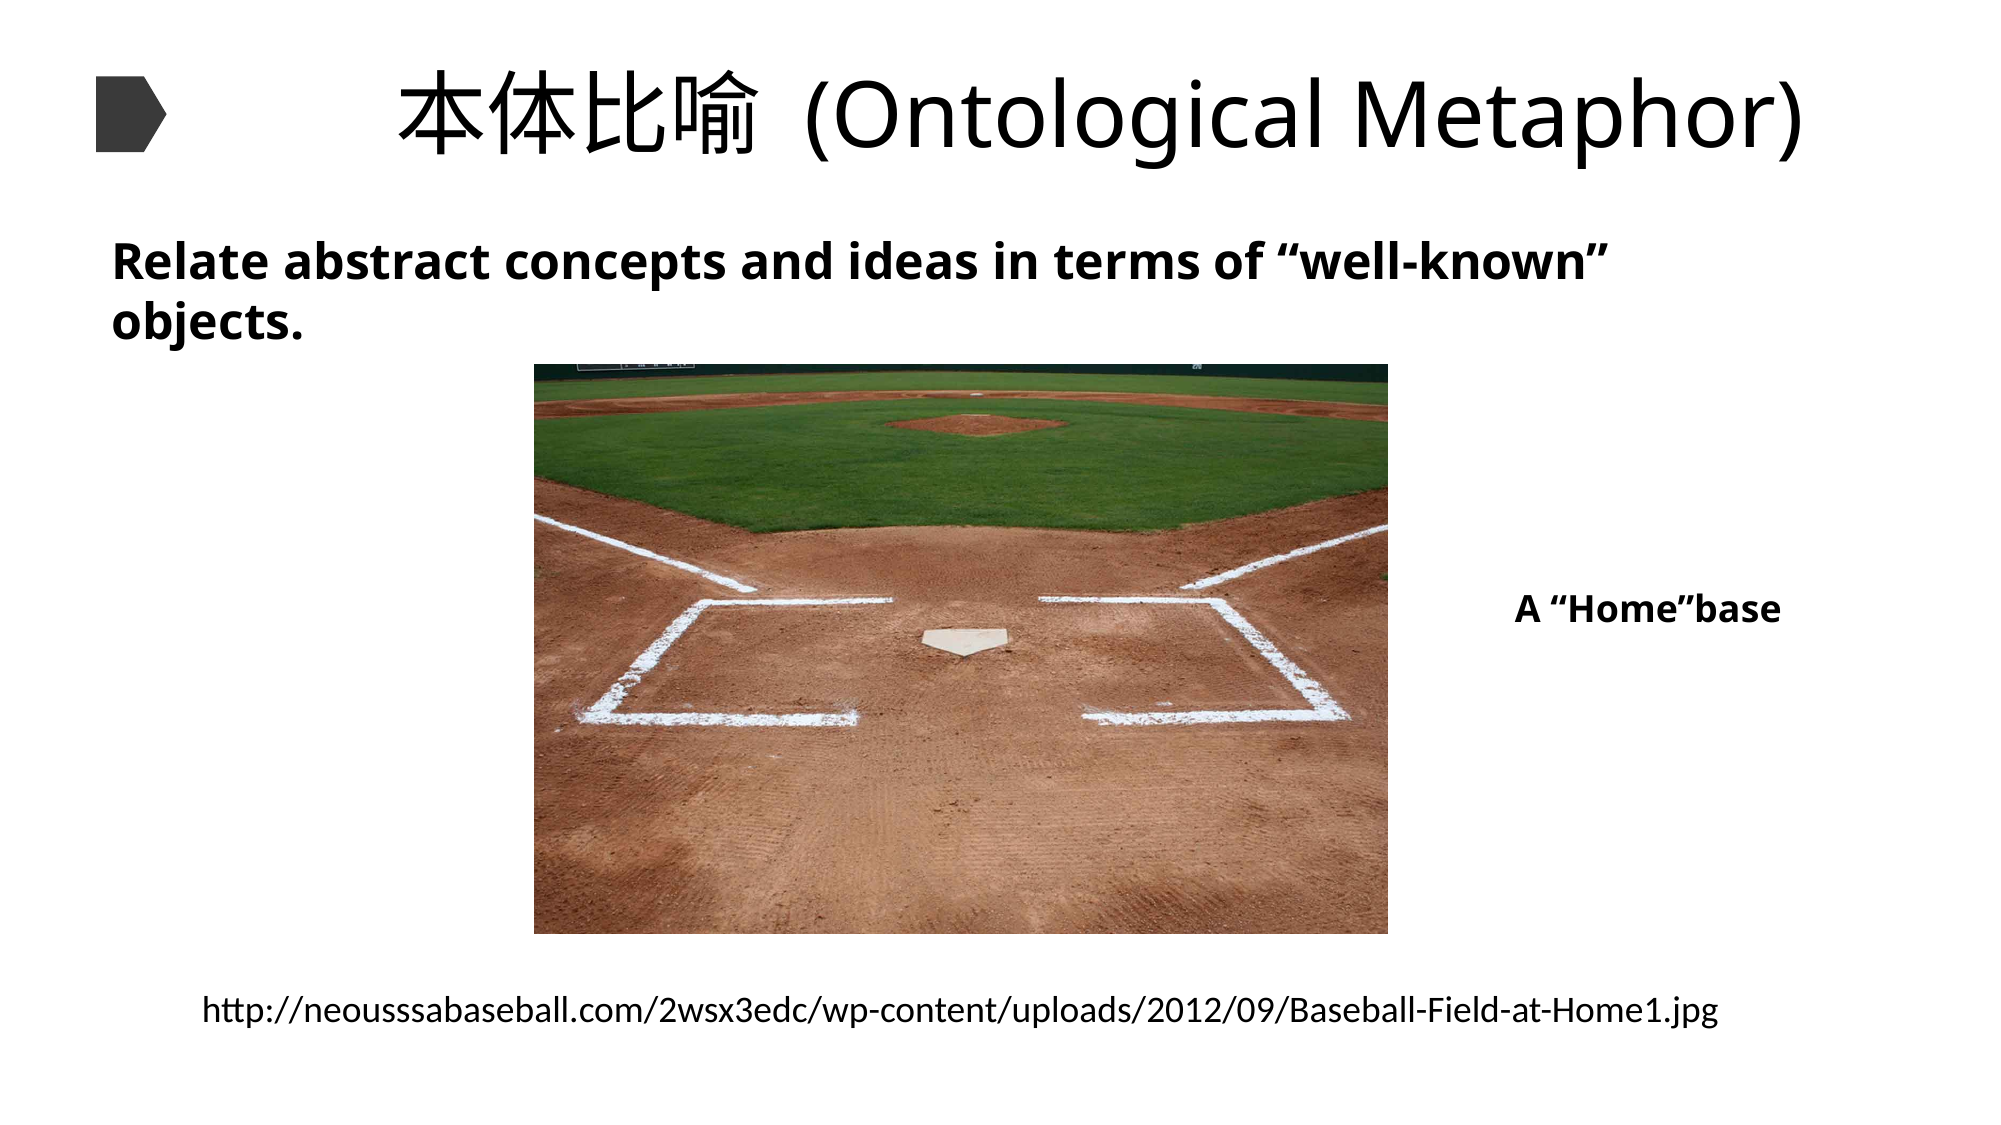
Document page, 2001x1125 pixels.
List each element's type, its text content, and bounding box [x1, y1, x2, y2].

title 本体比喻 (Ontological Metaphor) [200, 34, 2000, 188]
picture [533, 363, 1389, 934]
text_box Relate abstract concepts and ideas in terms of “well-known” objects. [96, 222, 1826, 357]
text_box [94, 74, 169, 155]
text_box A “Home”base [1500, 577, 1797, 637]
text_box http://neousssabaseball.com/2wsx3edc/wp-content/uploads/2012/09/Baseball-Field-at-Home1.jpg [187, 977, 1736, 1038]
